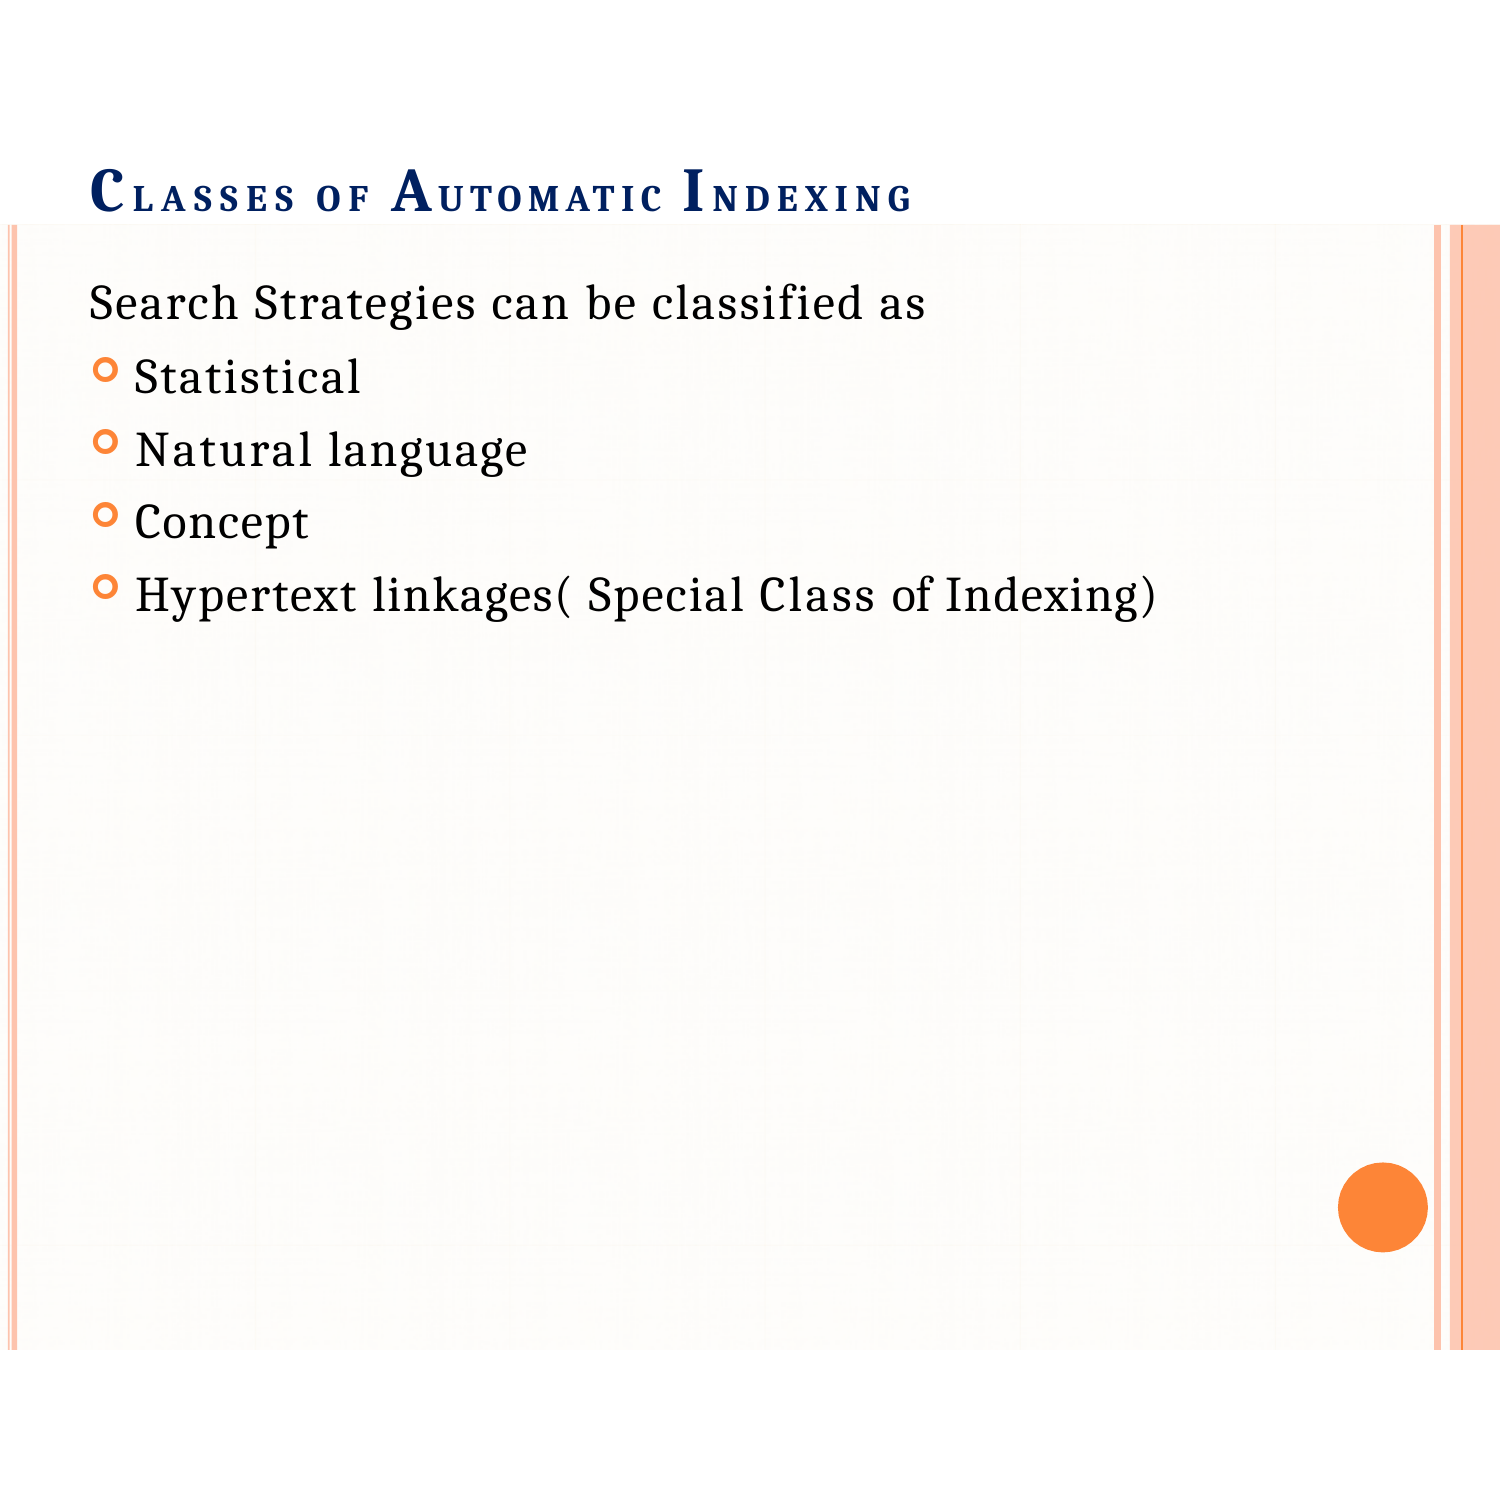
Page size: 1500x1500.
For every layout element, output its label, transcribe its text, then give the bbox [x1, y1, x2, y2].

text_box CLASSES OF AUTOMATIC INDEXING [87, 146, 1127, 223]
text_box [0, 224, 1500, 1351]
